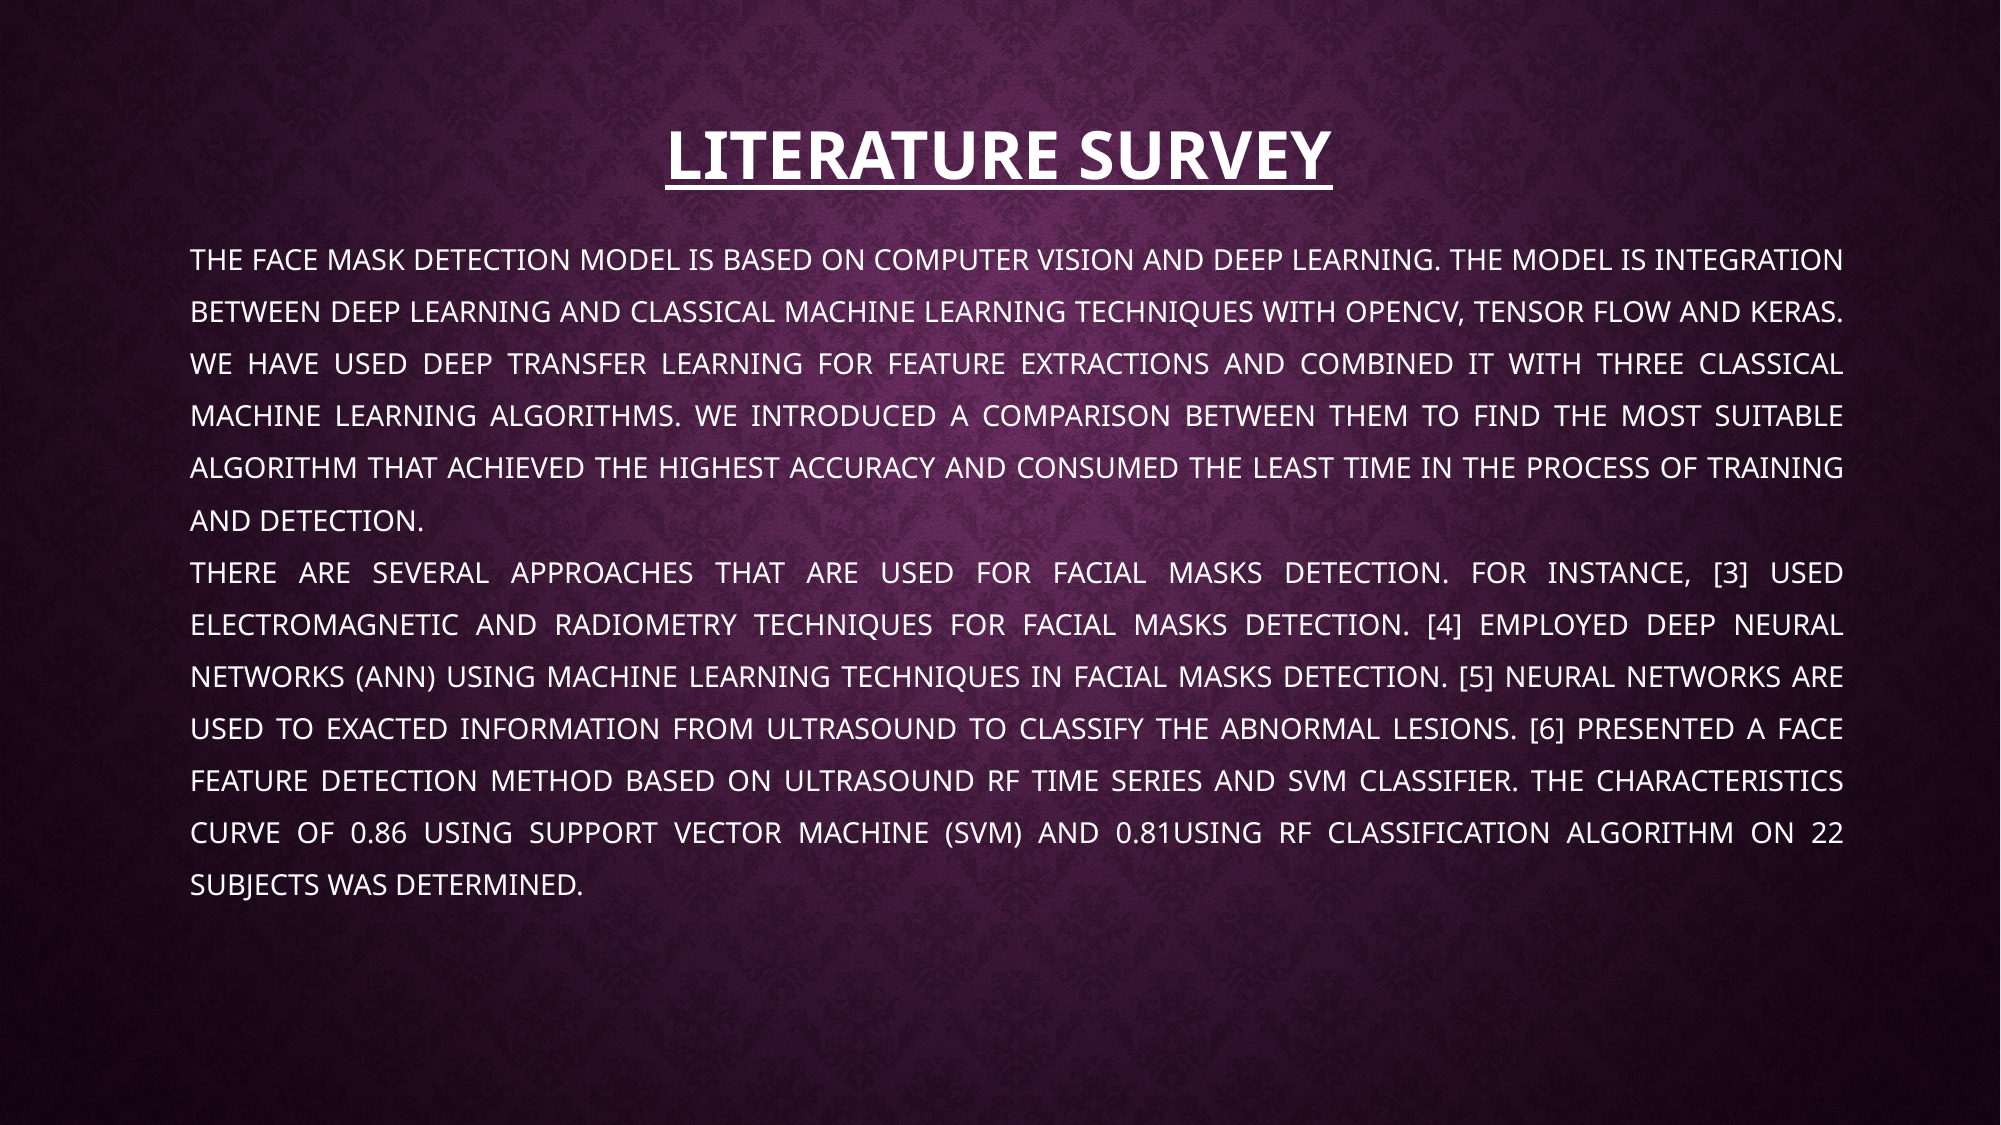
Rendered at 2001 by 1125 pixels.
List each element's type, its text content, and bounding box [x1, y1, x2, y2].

text_box The face MASK detection modeL is based on computer vision and deep learning. The model is integration between deep learning and classical machine learning techniques with OpenCV, tensor flow and Keras. We have used deep transfer leArNINg for feature extractions and combined it with three classical machine learning algorithms. We introduced a comparison between them to find the most suitable algorithm that achieved the highest accuracy and consumed the least time in the process of training and detection. There are several approaches THAT are used for facial masks detection. For instance, [3] used electromagnetic and radiometry techniques for facial masks detection. [4] employed deep neural networks (ANN) using machine learning techniques in Facial Masks detection. [5] Neural Networks are used to exacted information from ultrasound to classify the abnormal lesions. [6] presented a face feature detection method based on Ultrasound RF Time series and SVM Classifier. The characteristics curve of 0.86 using support vector machine (SVM) and 0.81using RF classification algorithm on 22 subjects was determined. [174, 216, 1862, 915]
title LITERATURE SURVEY [149, 99, 1849, 217]
